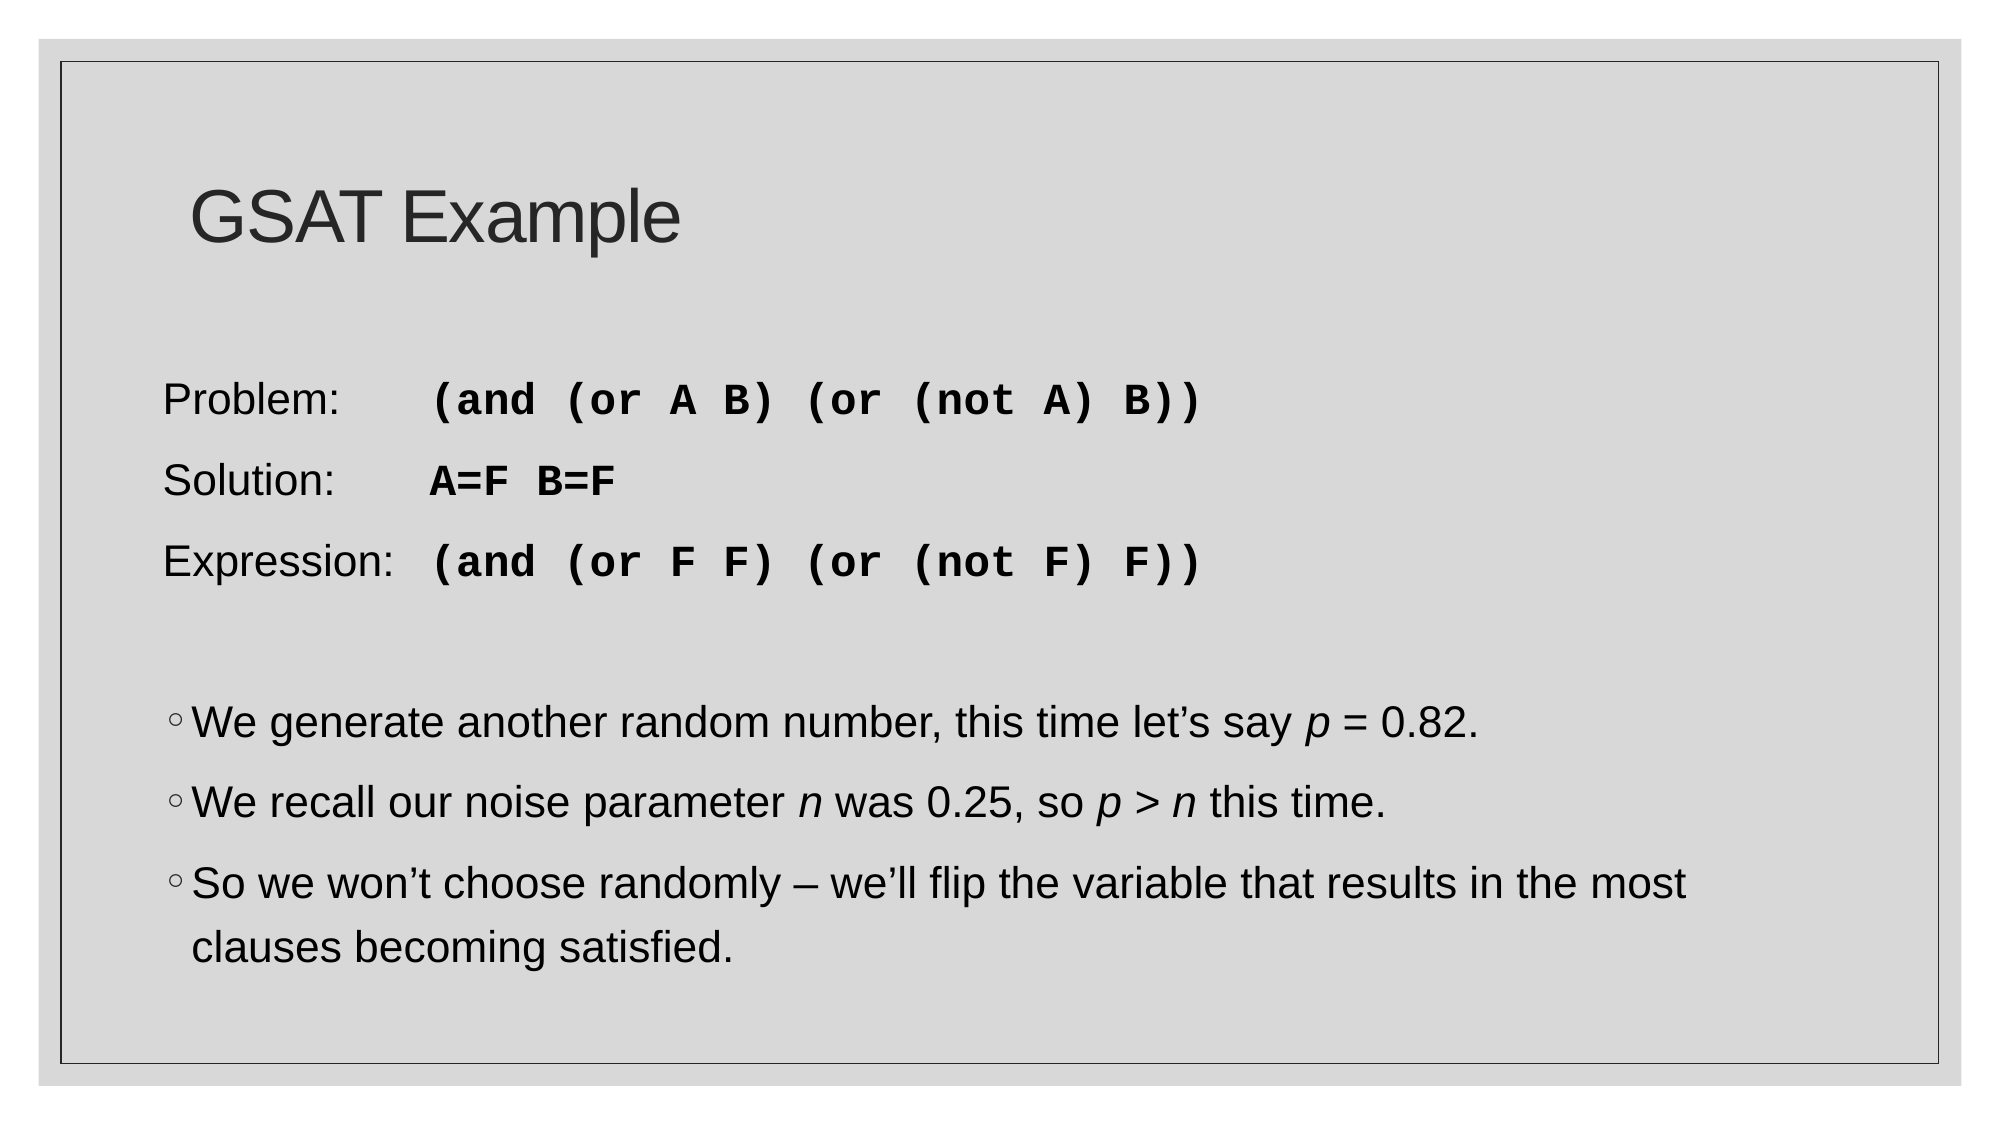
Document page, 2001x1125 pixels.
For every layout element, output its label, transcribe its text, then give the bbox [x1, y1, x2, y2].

list Problem: (and (or A B) (or (not A) B)) Solution: A=F B=F Expression: (and (or F F) (or (not F) F)) We generate another random number, this time let’s say p = 0.82. We recall our noise parameter n was 0.25, so p > n this time. So we won’t choose randomly – we’ll flip the variable that results in the most clauses becoming satisfied. [147, 352, 1775, 984]
title GSAT Example [174, 105, 1868, 331]
